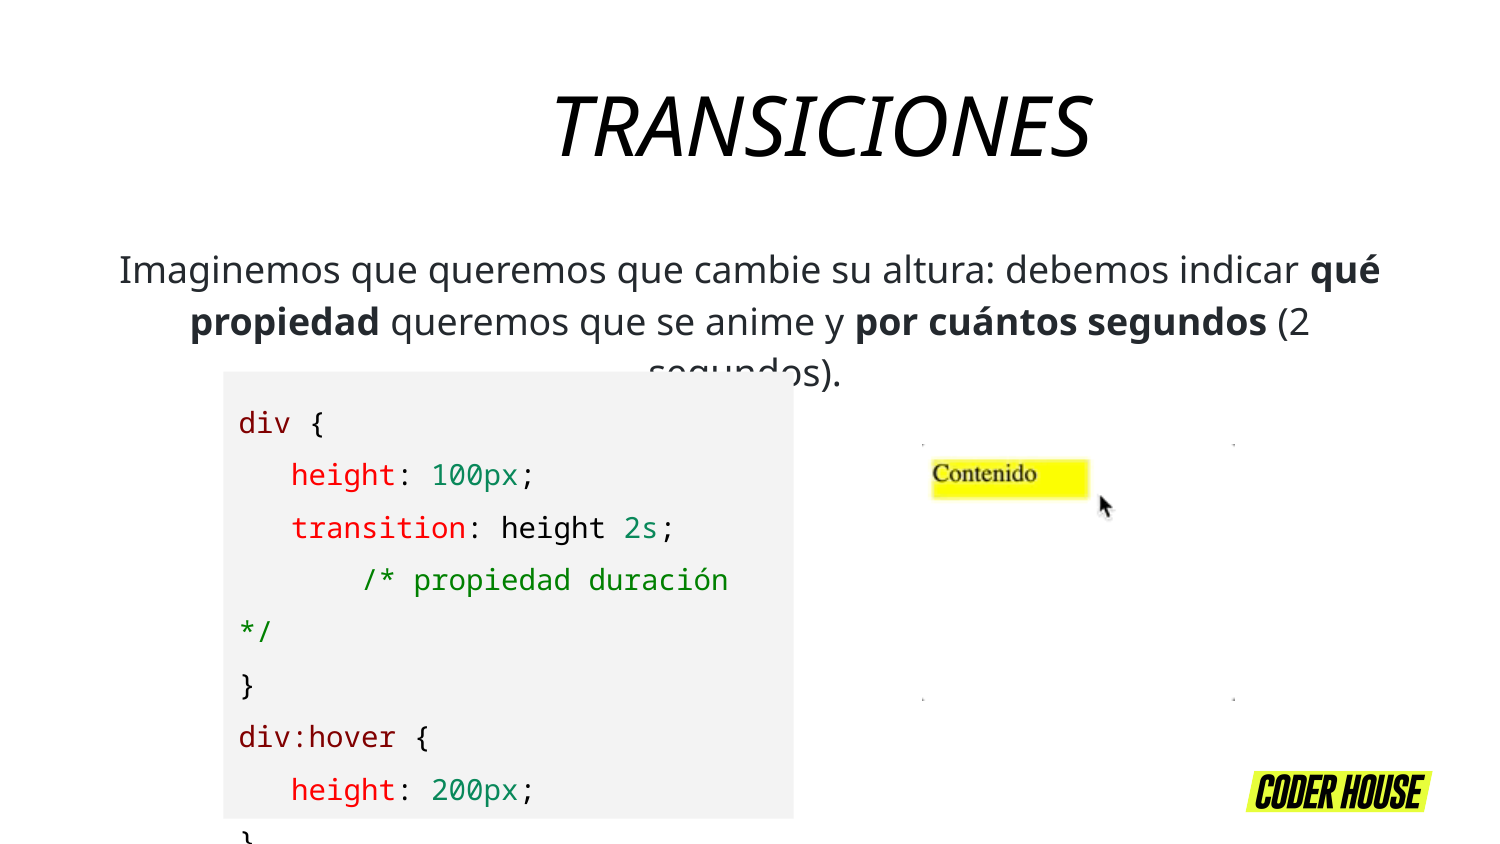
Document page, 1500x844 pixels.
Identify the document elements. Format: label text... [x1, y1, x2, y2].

text_box TRANSICIONES [176, 43, 1466, 232]
picture [921, 444, 1235, 701]
text_box Imaginemos que queremos que cambie su altura: debemos indicar qué propiedad queremos que se anime y por cuántos segundos (2 segundos). [87, 224, 1413, 359]
text_box div { height: 100px; transition: height 2s; /* propiedad duración */ } div:hover { height: 200px; } [223, 371, 794, 819]
picture [1241, 764, 1437, 819]
